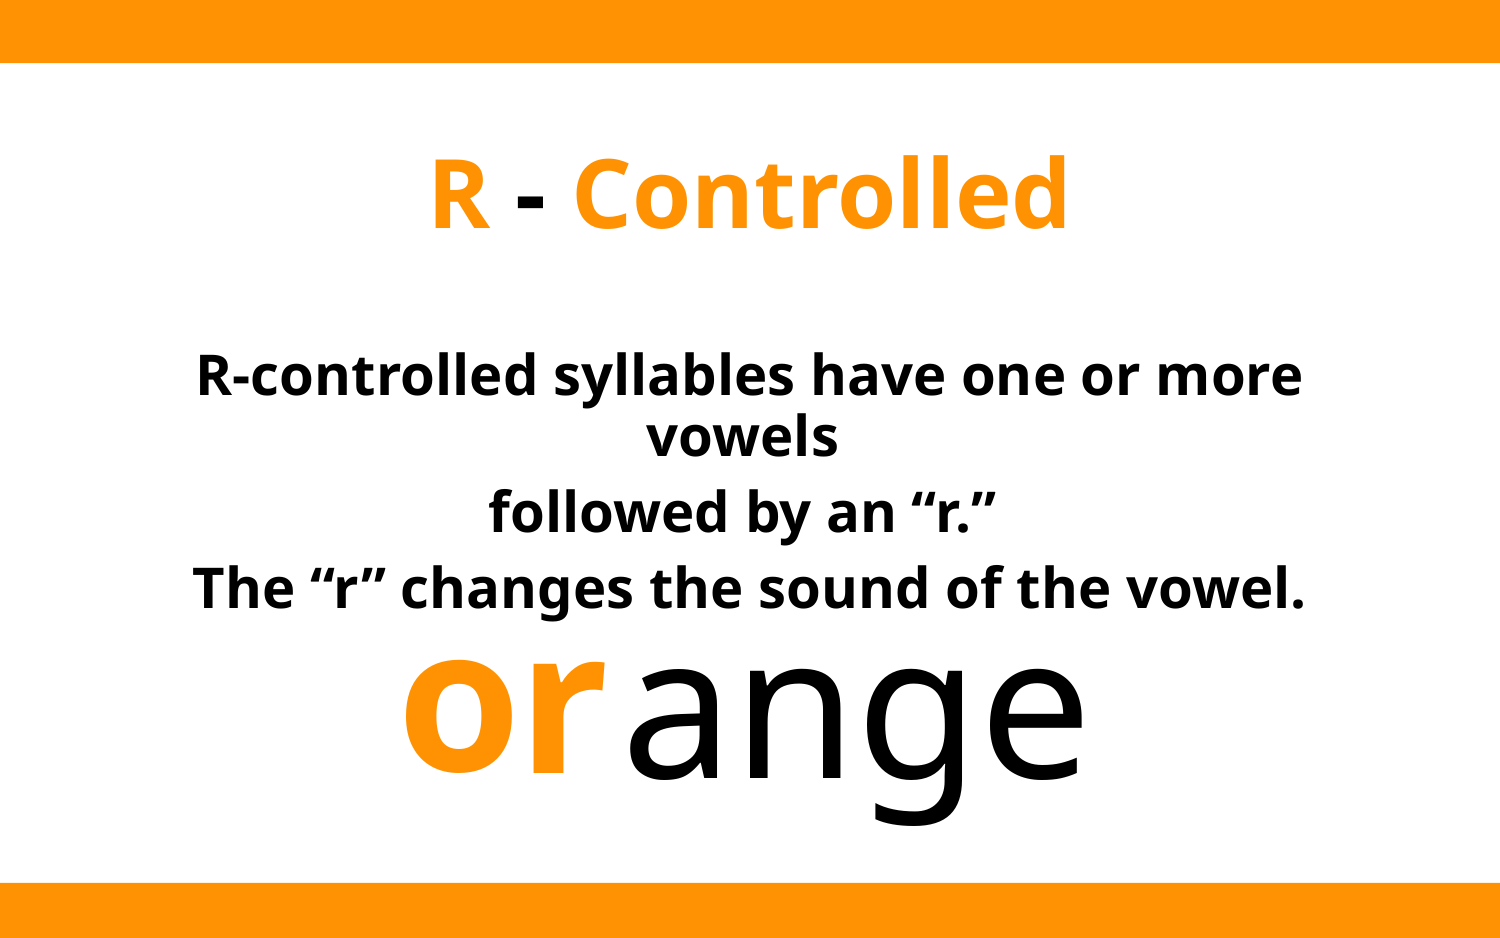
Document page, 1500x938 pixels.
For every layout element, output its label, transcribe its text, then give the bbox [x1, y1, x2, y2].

text_box ange [497, 598, 1217, 831]
title R - Controlled [103, 116, 1397, 280]
text_box [0, 882, 1500, 938]
text_box r [484, 593, 643, 825]
text_box [0, 0, 1500, 64]
text_box o [349, 591, 569, 823]
list R-controlled syllables have one or more vowels followed by an “r.” The “r” changes the sound of the vowel. [86, 339, 1414, 554]
